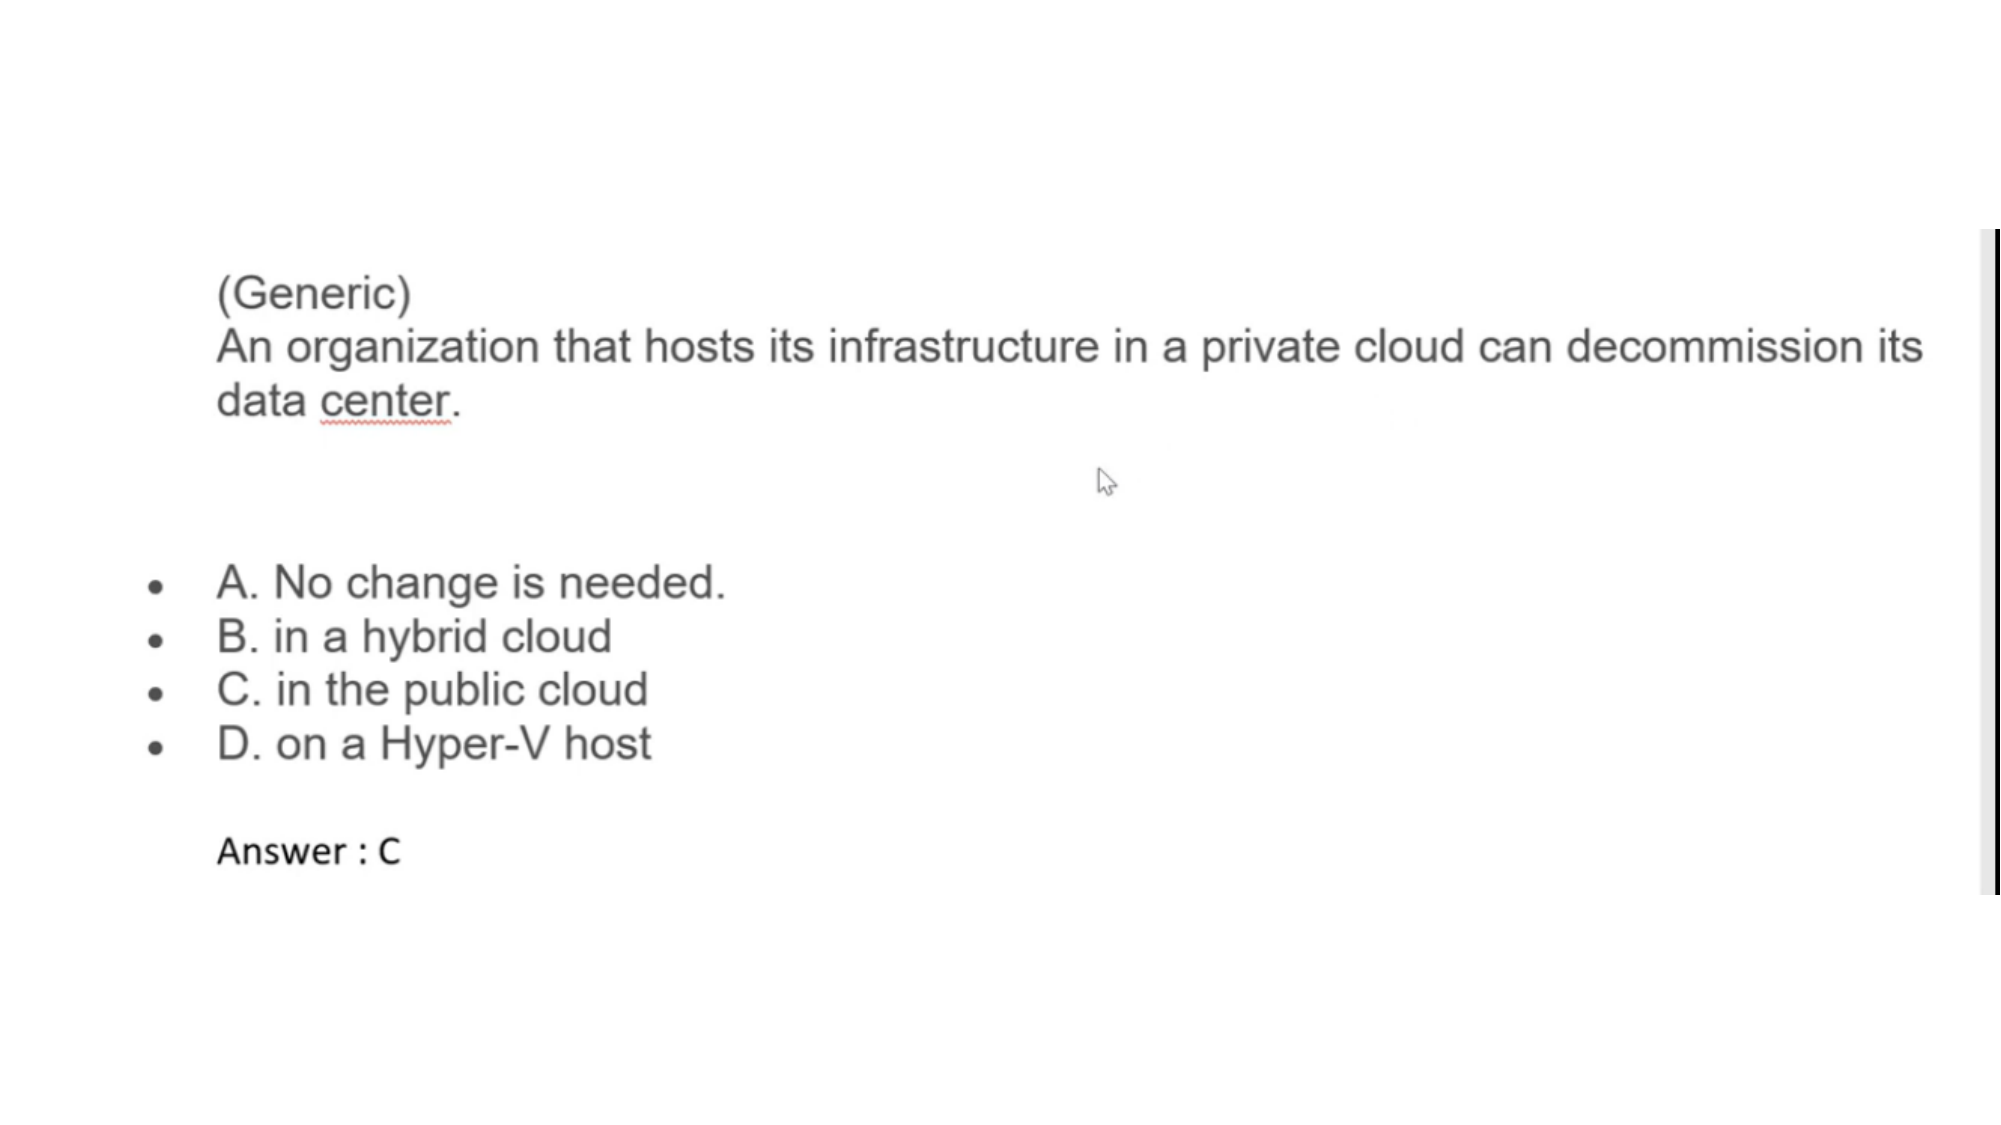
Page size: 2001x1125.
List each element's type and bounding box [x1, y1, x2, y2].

picture [0, 229, 2000, 895]
